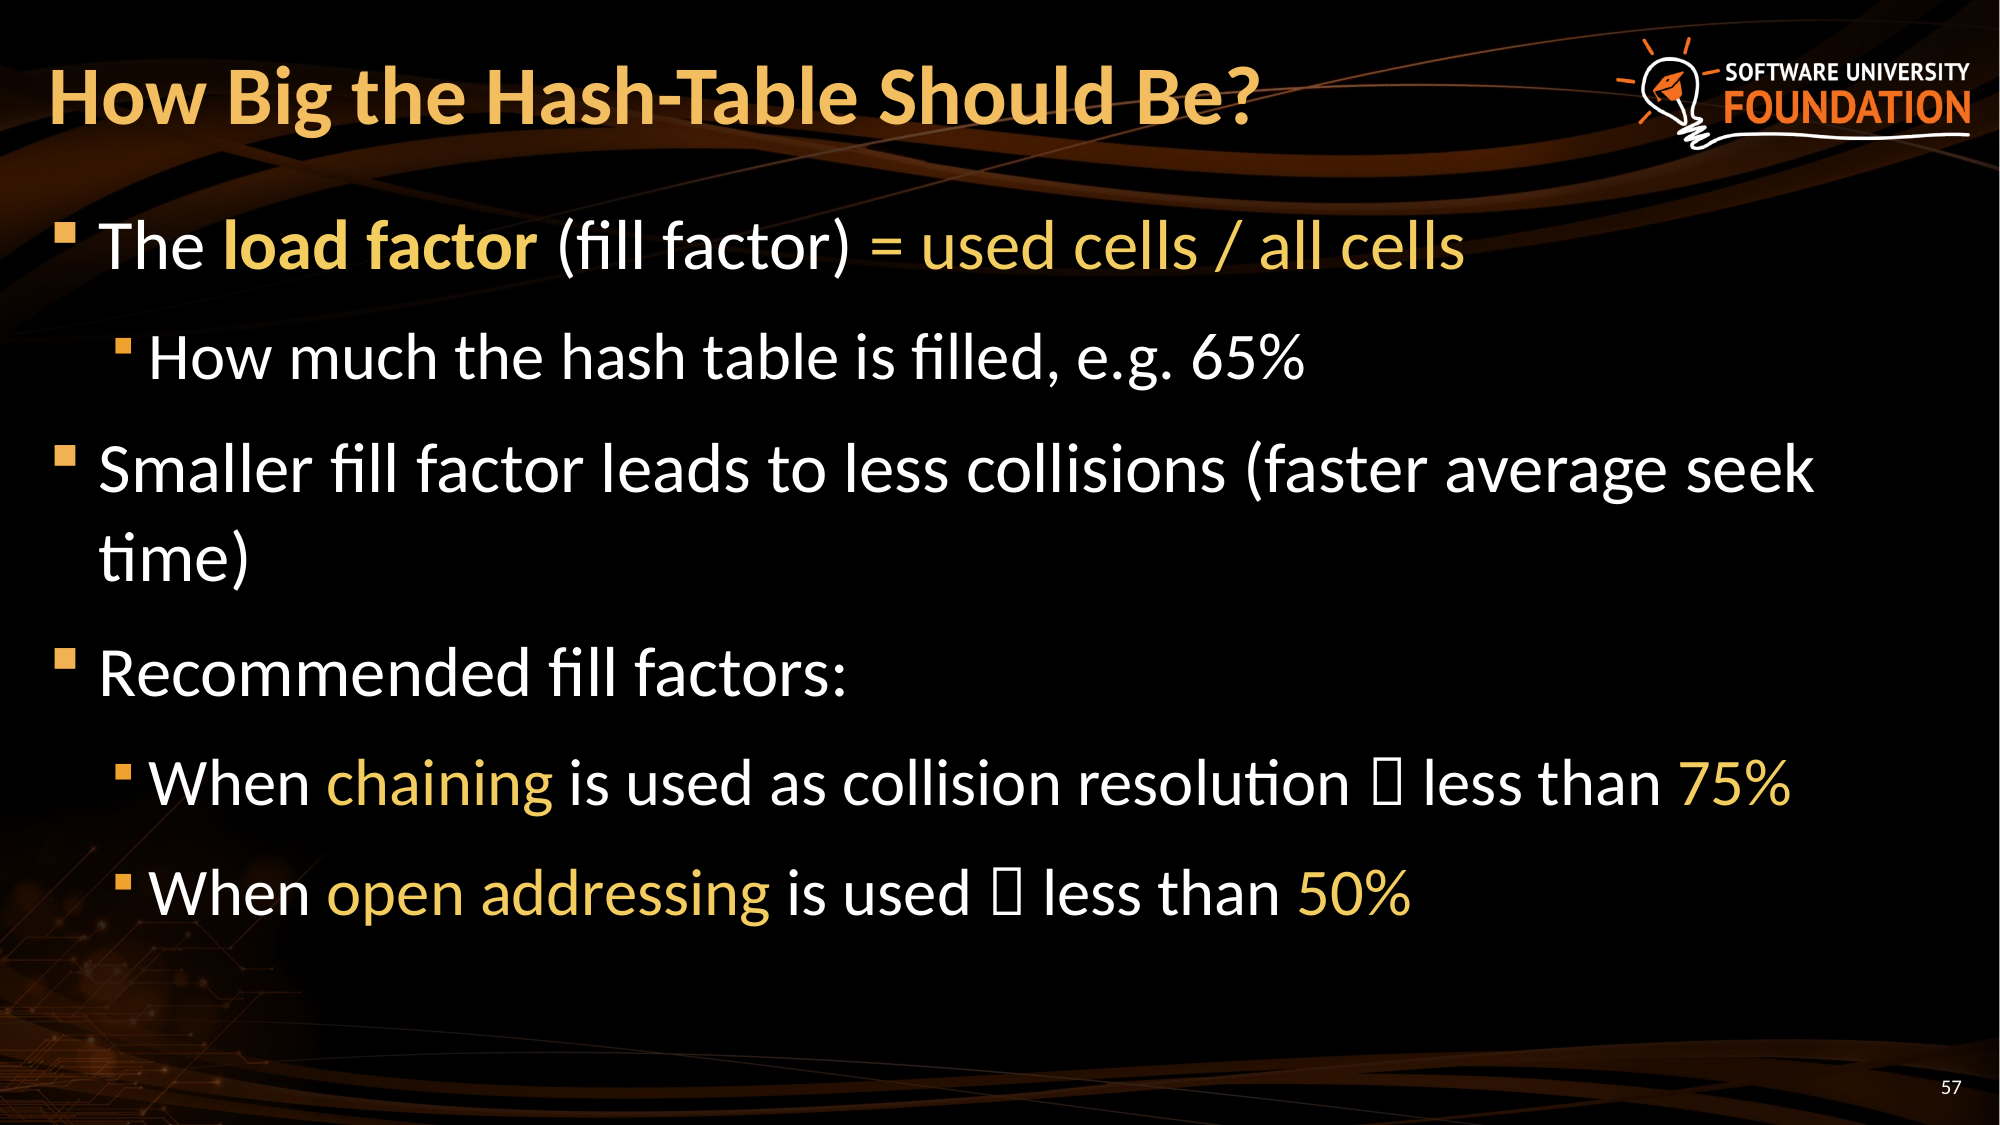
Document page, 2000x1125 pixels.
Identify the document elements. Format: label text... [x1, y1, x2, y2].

title How Big the Hash-Table Should Be? [30, 6, 1602, 189]
list The load factor (fill factor) = used cells / all cells How much the hash table is filled, e.g. 65% Smaller fill factor leads to less collisions (faster average seek time) Recommended fill factors: When chaining is used as collision resolution  less than 75% When open addressing is used  less than 50% [31, 188, 1968, 1103]
picture [0, 0, 2000, 1125]
